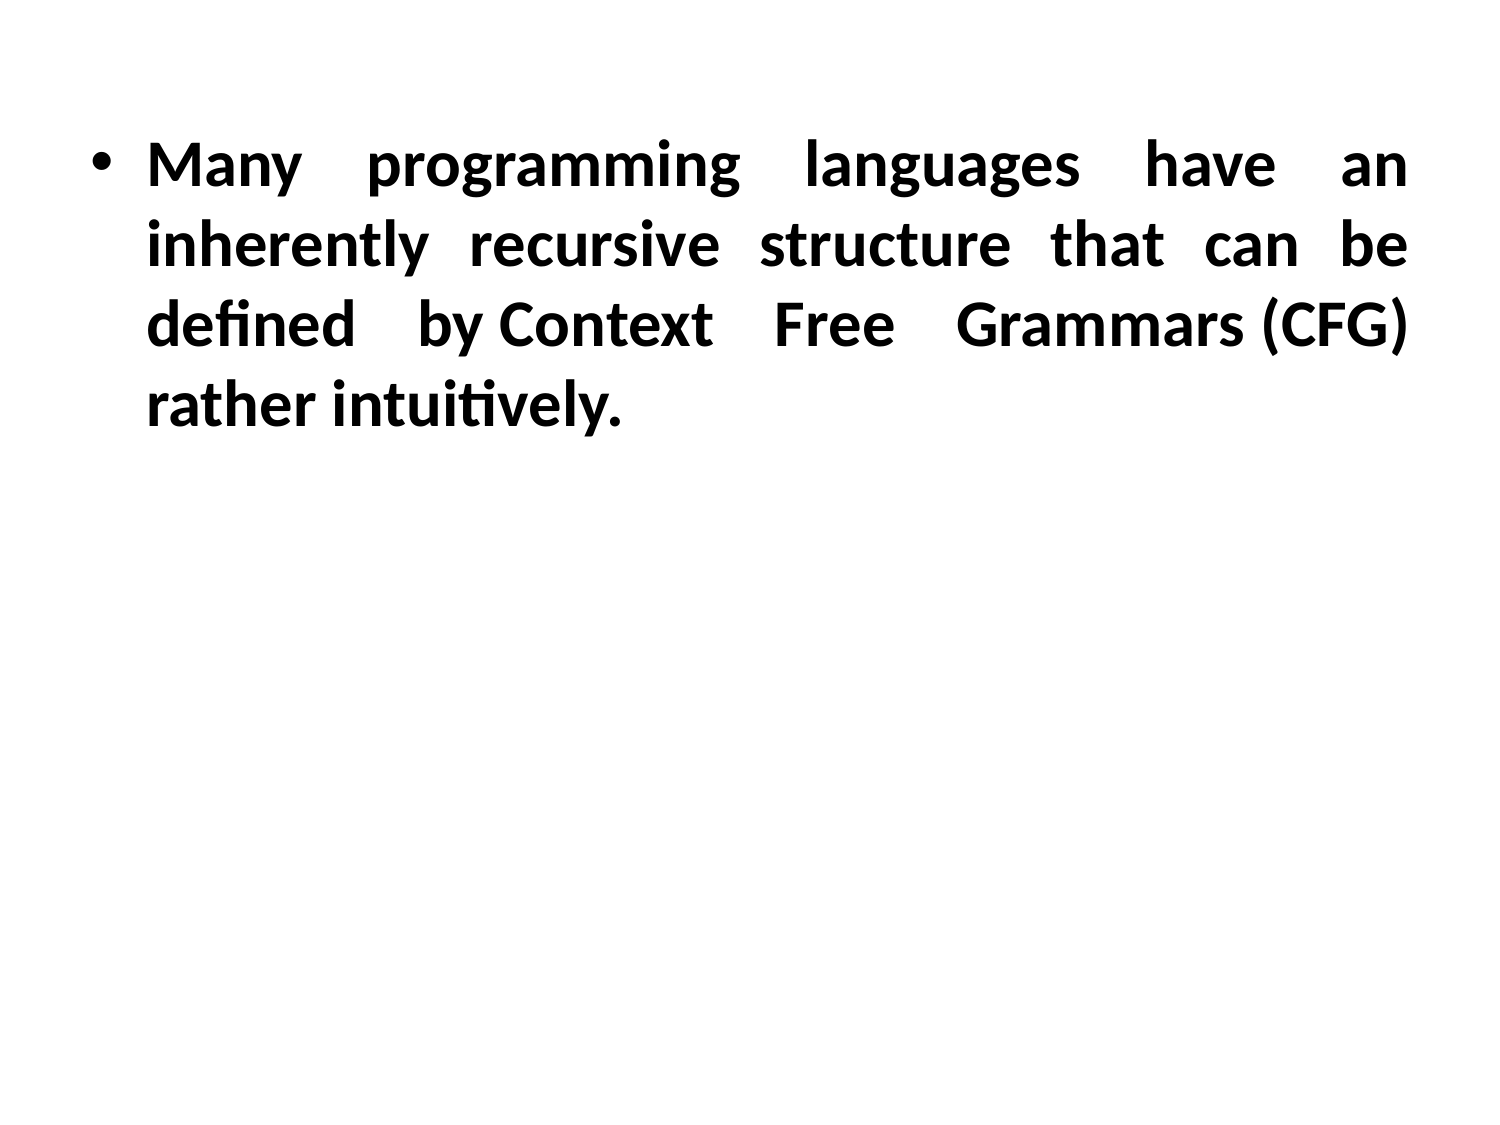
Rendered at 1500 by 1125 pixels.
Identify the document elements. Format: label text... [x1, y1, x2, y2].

list Many programming languages have an inherently recursive structure that can be defined by Context Free Grammars (CFG) rather intuitively. [75, 112, 1425, 950]
